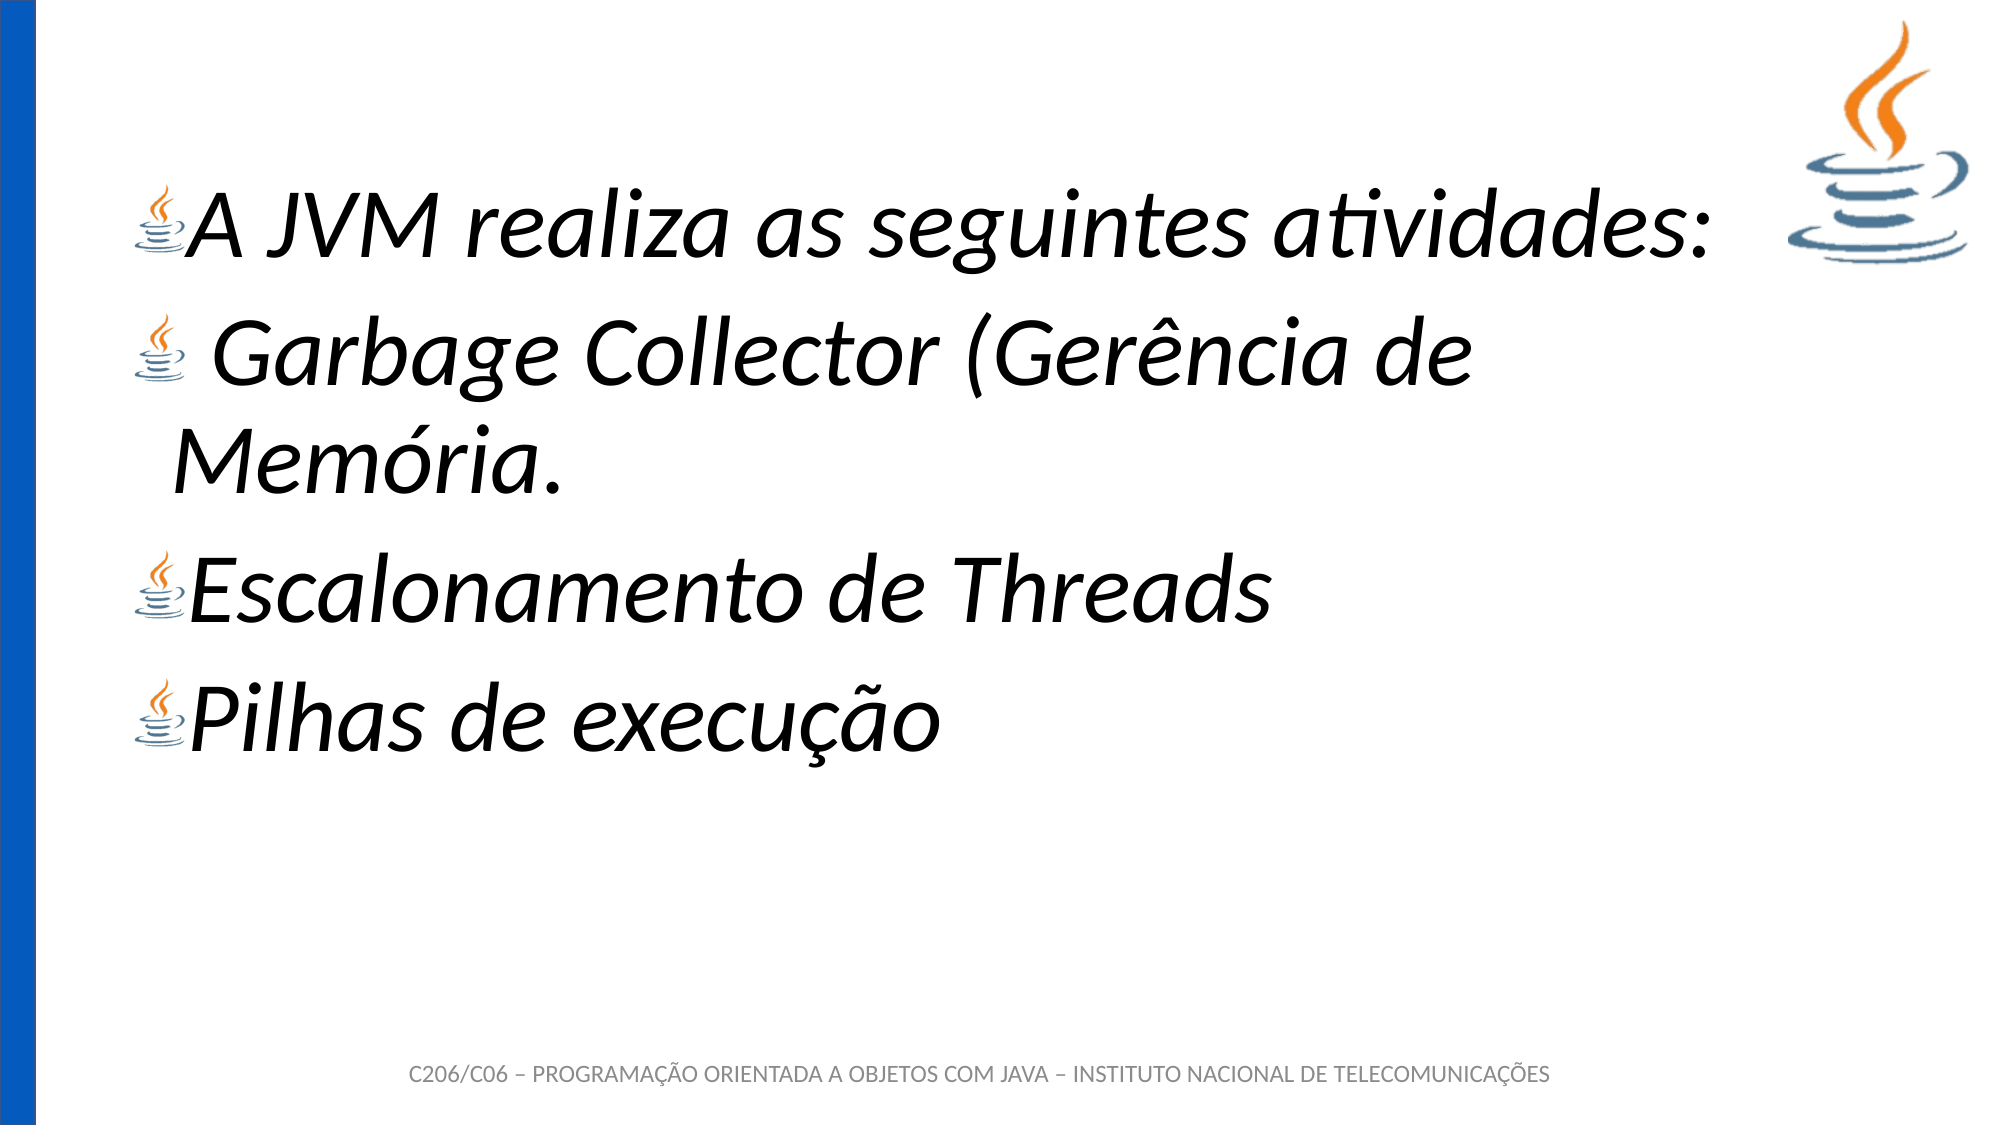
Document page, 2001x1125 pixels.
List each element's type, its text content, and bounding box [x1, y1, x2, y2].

picture [132, 312, 188, 383]
picture [132, 183, 188, 254]
text_box [0, 0, 36, 1125]
picture [132, 677, 188, 748]
picture [1779, 15, 1982, 270]
footer C206/C06 – PROGRAMAÇÃO ORIENTADA A OBJETOS COM JAVA – INSTITUTO NACIONAL DE TELECOMUNICAÇÕES [251, 1042, 1710, 1103]
list A JVM realiza as seguintes atividades: Garbage Collector (Gerência de Memória. Escalonamento de Threads Pilhas de execução [117, 163, 1750, 962]
picture [132, 549, 188, 620]
